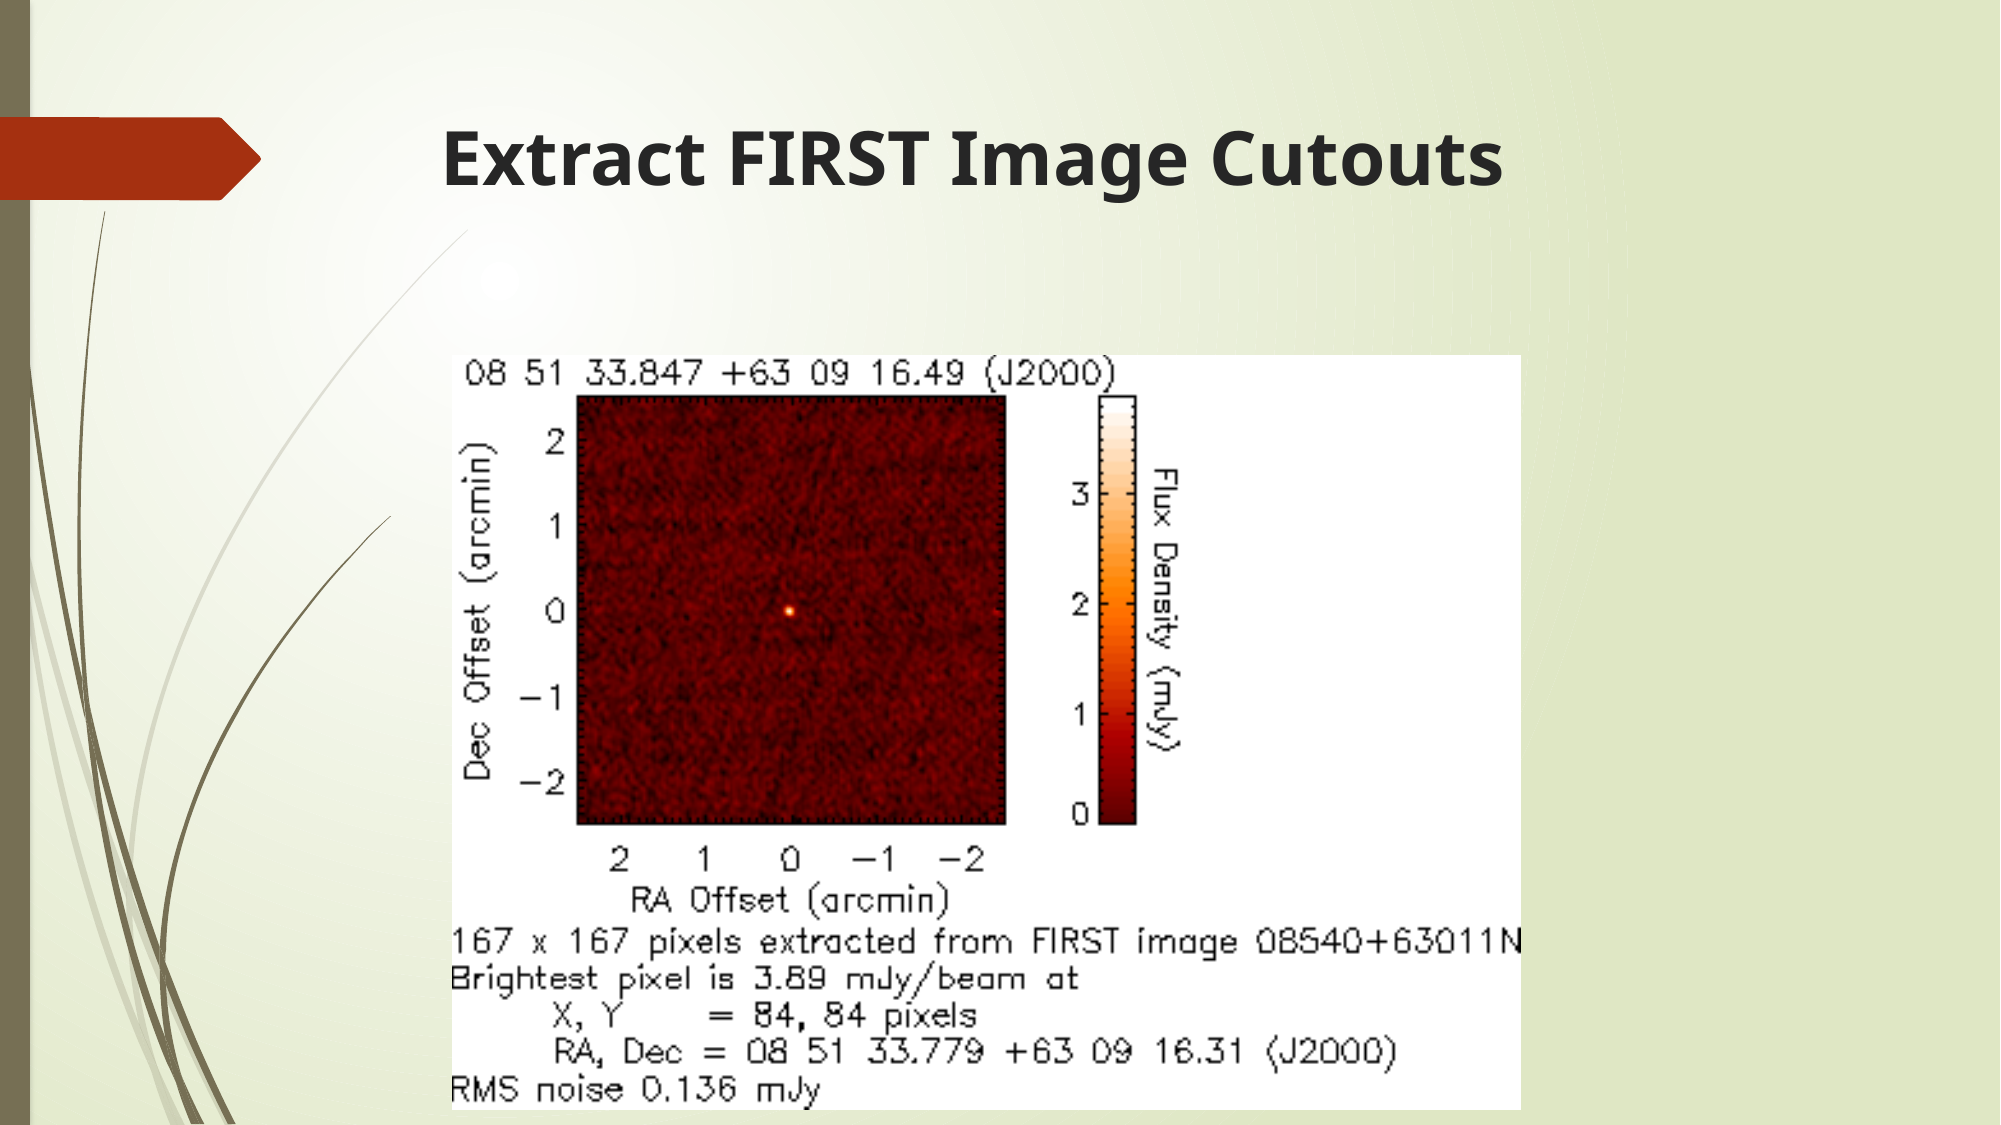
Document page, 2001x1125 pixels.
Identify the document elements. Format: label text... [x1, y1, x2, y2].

picture [451, 354, 1521, 1110]
title Extract FIRST Image Cutouts [425, 102, 1888, 313]
